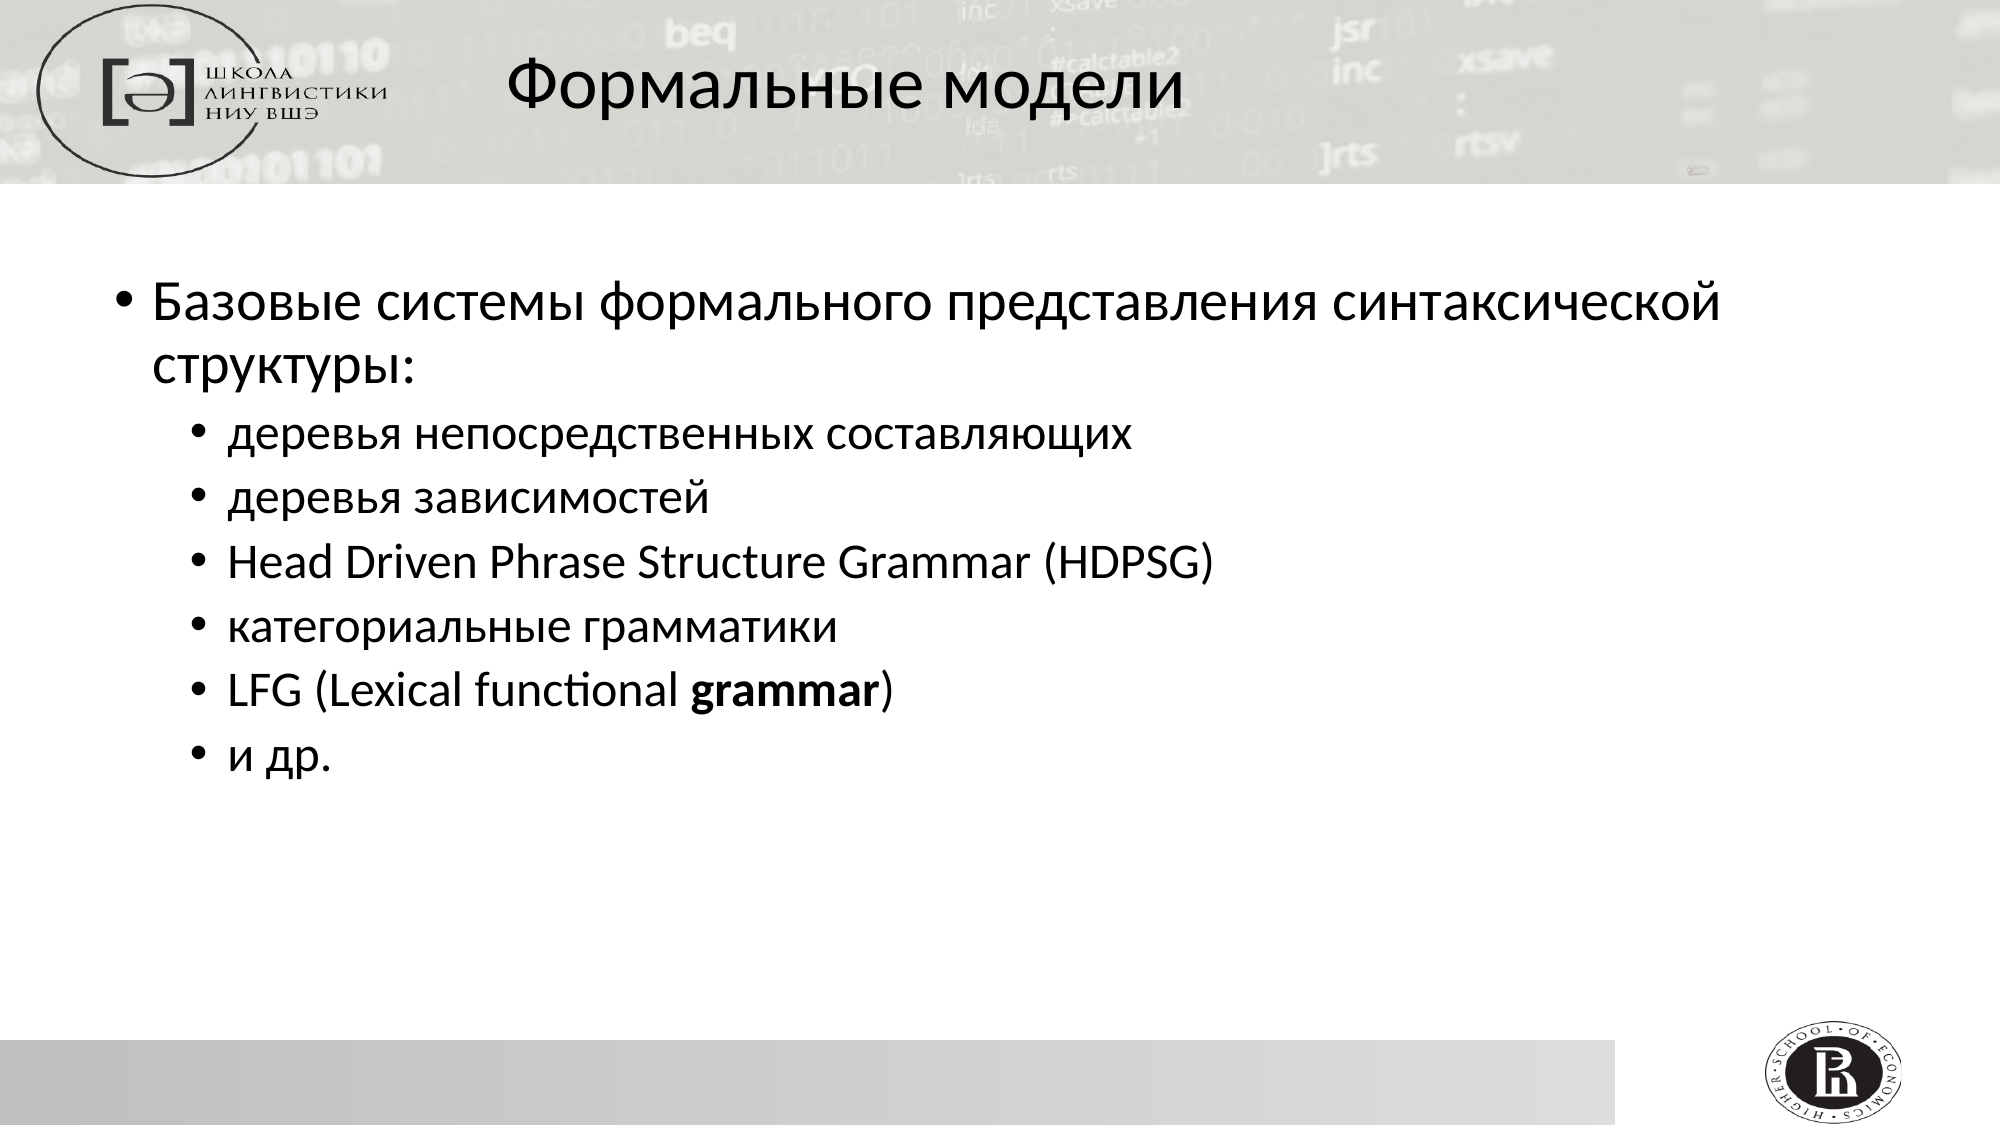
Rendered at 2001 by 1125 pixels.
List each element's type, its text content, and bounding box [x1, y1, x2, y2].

list Базовые системы формального представления синтаксической структуры: деревья непосредственных составляющих деревья зависимостей Head Driven Phrase Structure Grammar (HDPSG) категориальные грамматики LFG (Lexical functional grammar) и др. [99, 262, 1900, 1005]
picture [1765, 1021, 1902, 1125]
title Формальные модели [491, 0, 2000, 180]
picture [31, 0, 387, 181]
